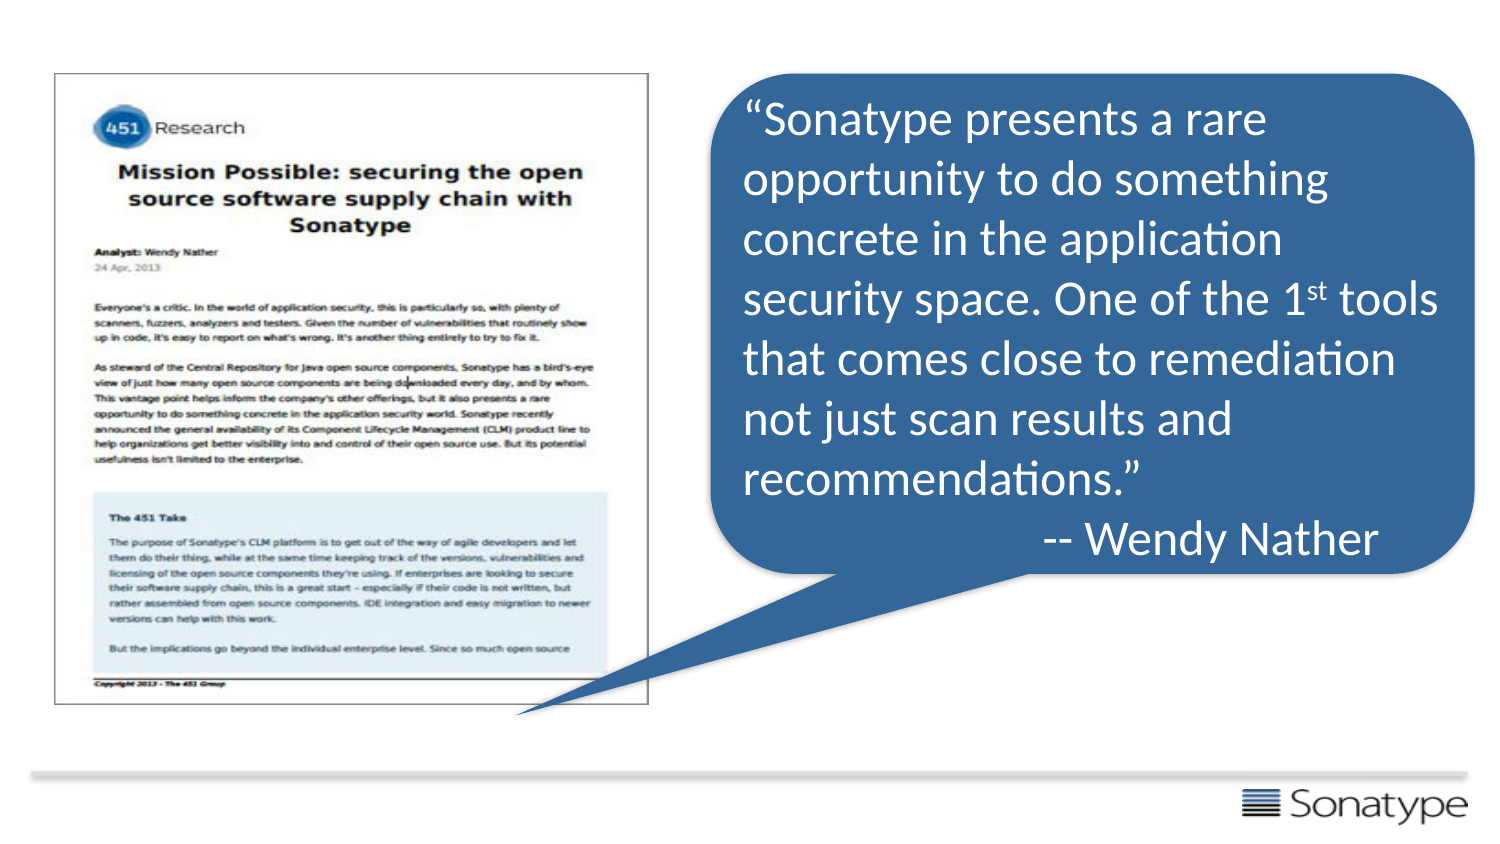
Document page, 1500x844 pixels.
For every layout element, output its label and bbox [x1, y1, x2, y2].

picture [1242, 789, 1468, 826]
picture [54, 73, 649, 705]
text_box [710, 73, 1475, 578]
